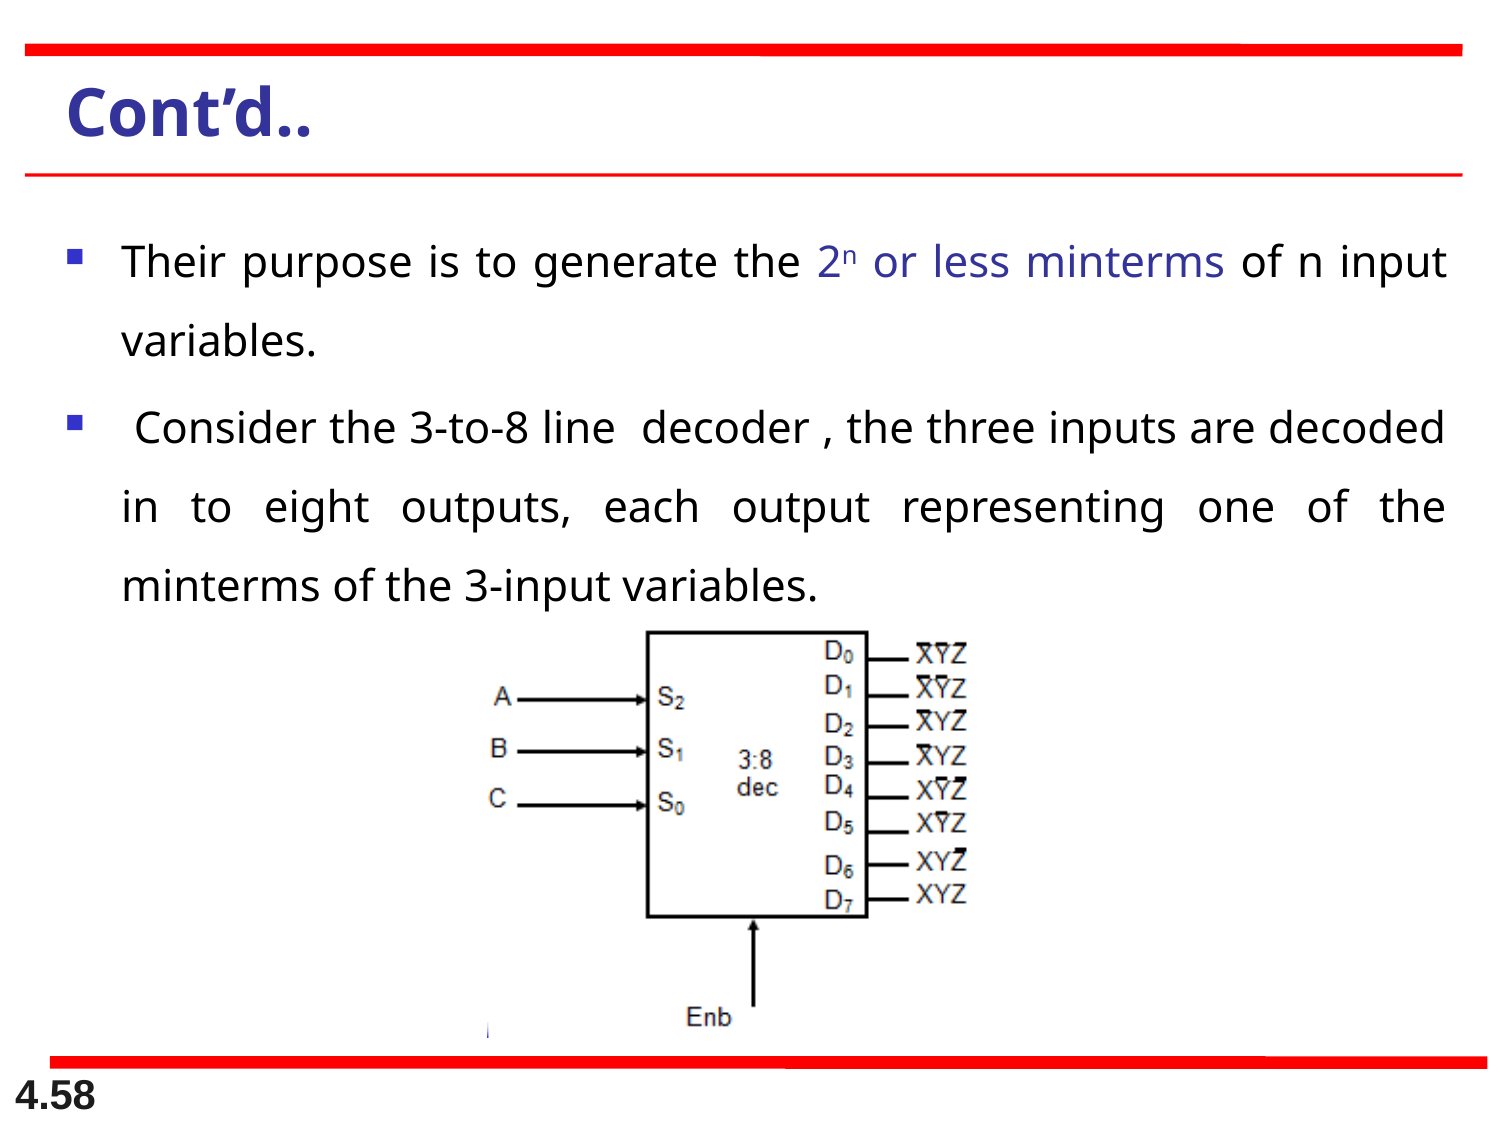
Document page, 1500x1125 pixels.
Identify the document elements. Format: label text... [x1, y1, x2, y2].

text_box Cont’d.. [50, 62, 1363, 158]
text_box Their purpose is to generate the 2n or less minterms of n input variables. Consider the 3-to-8 line decoder , the three inputs are decoded in to eight outputs, each output representing one of the minterms of the 3-input variables. [49, 199, 1463, 943]
text_box 4.58 [0, 1049, 313, 1125]
picture [487, 612, 988, 1038]
